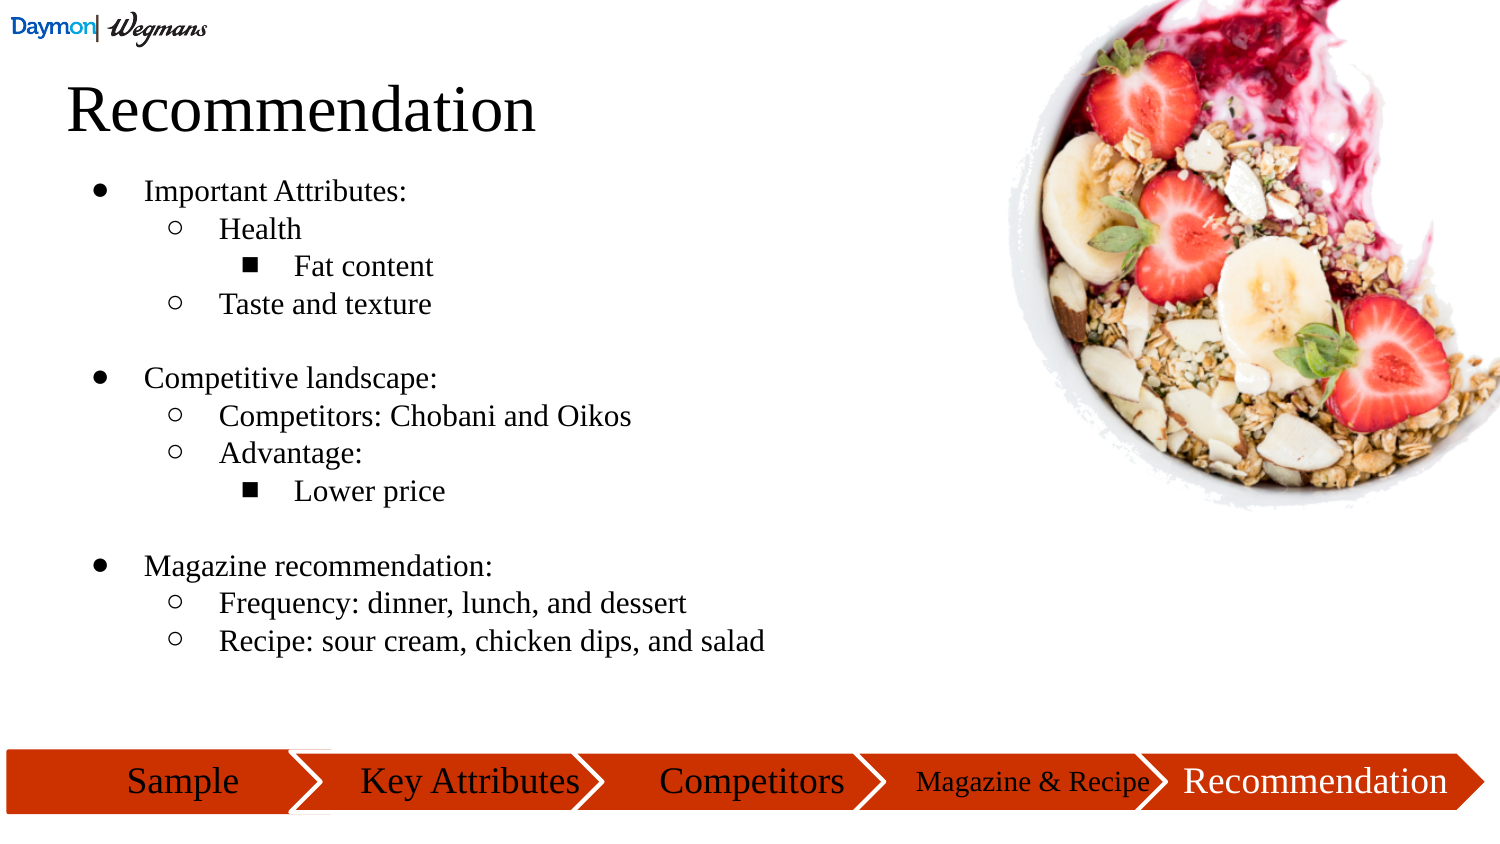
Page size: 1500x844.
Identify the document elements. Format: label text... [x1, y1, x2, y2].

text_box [11, 0, 224, 62]
list Important Attributes: Health Fat content Taste and texture Competitive landscape: Competitors: Chobani and Oikos Advantage: Lower price Magazine recommendation: Frequency: dinner, lunch, and dessert Recipe: sour cream, chicken dips, and salad [53, 155, 1032, 716]
text_box Recommendation [51, 50, 789, 145]
picture [743, 0, 1500, 751]
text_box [8, 751, 1489, 813]
